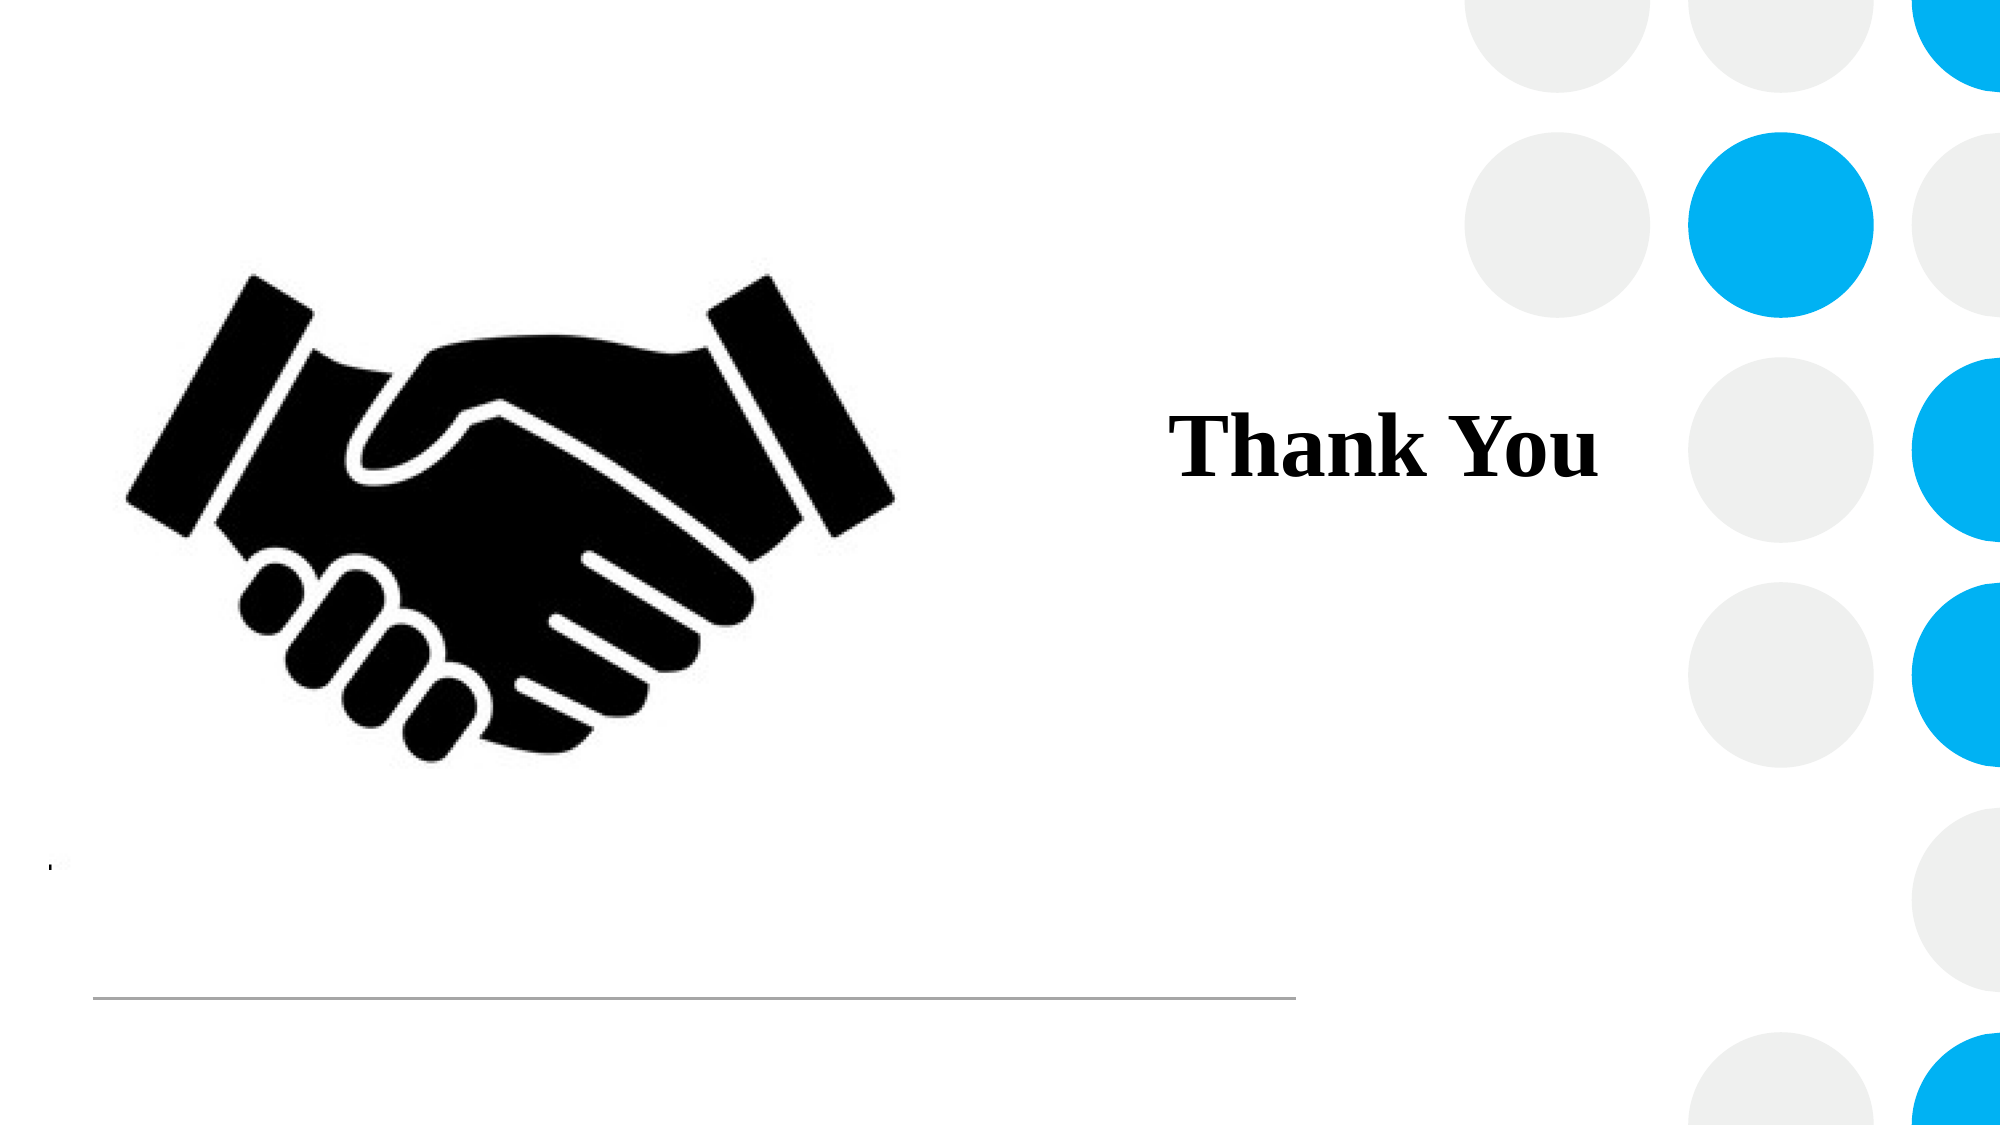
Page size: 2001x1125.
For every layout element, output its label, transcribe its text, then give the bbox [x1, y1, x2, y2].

picture [49, 166, 972, 870]
title Thank You [1153, 377, 1833, 564]
